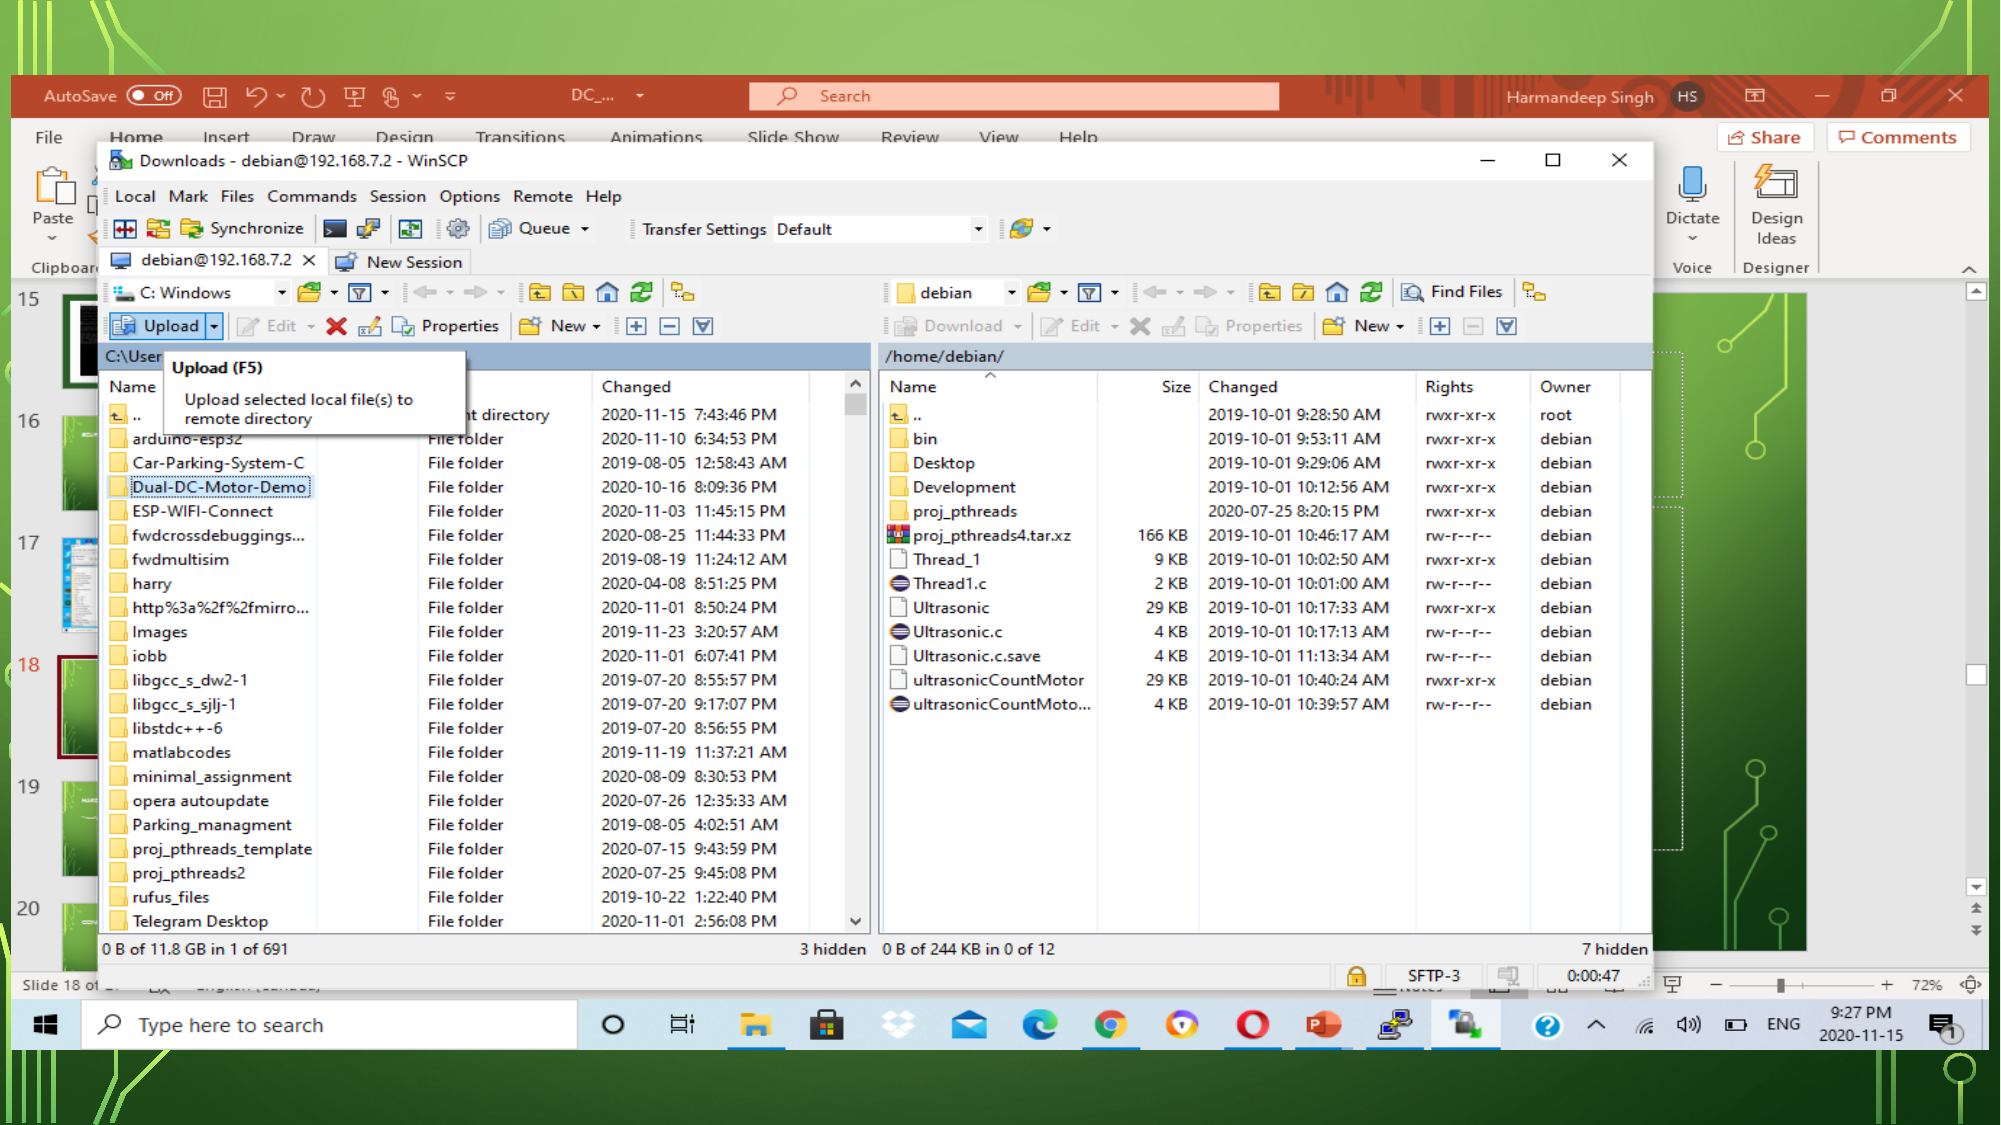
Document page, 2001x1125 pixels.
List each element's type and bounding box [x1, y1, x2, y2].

list [10, 75, 1990, 1050]
